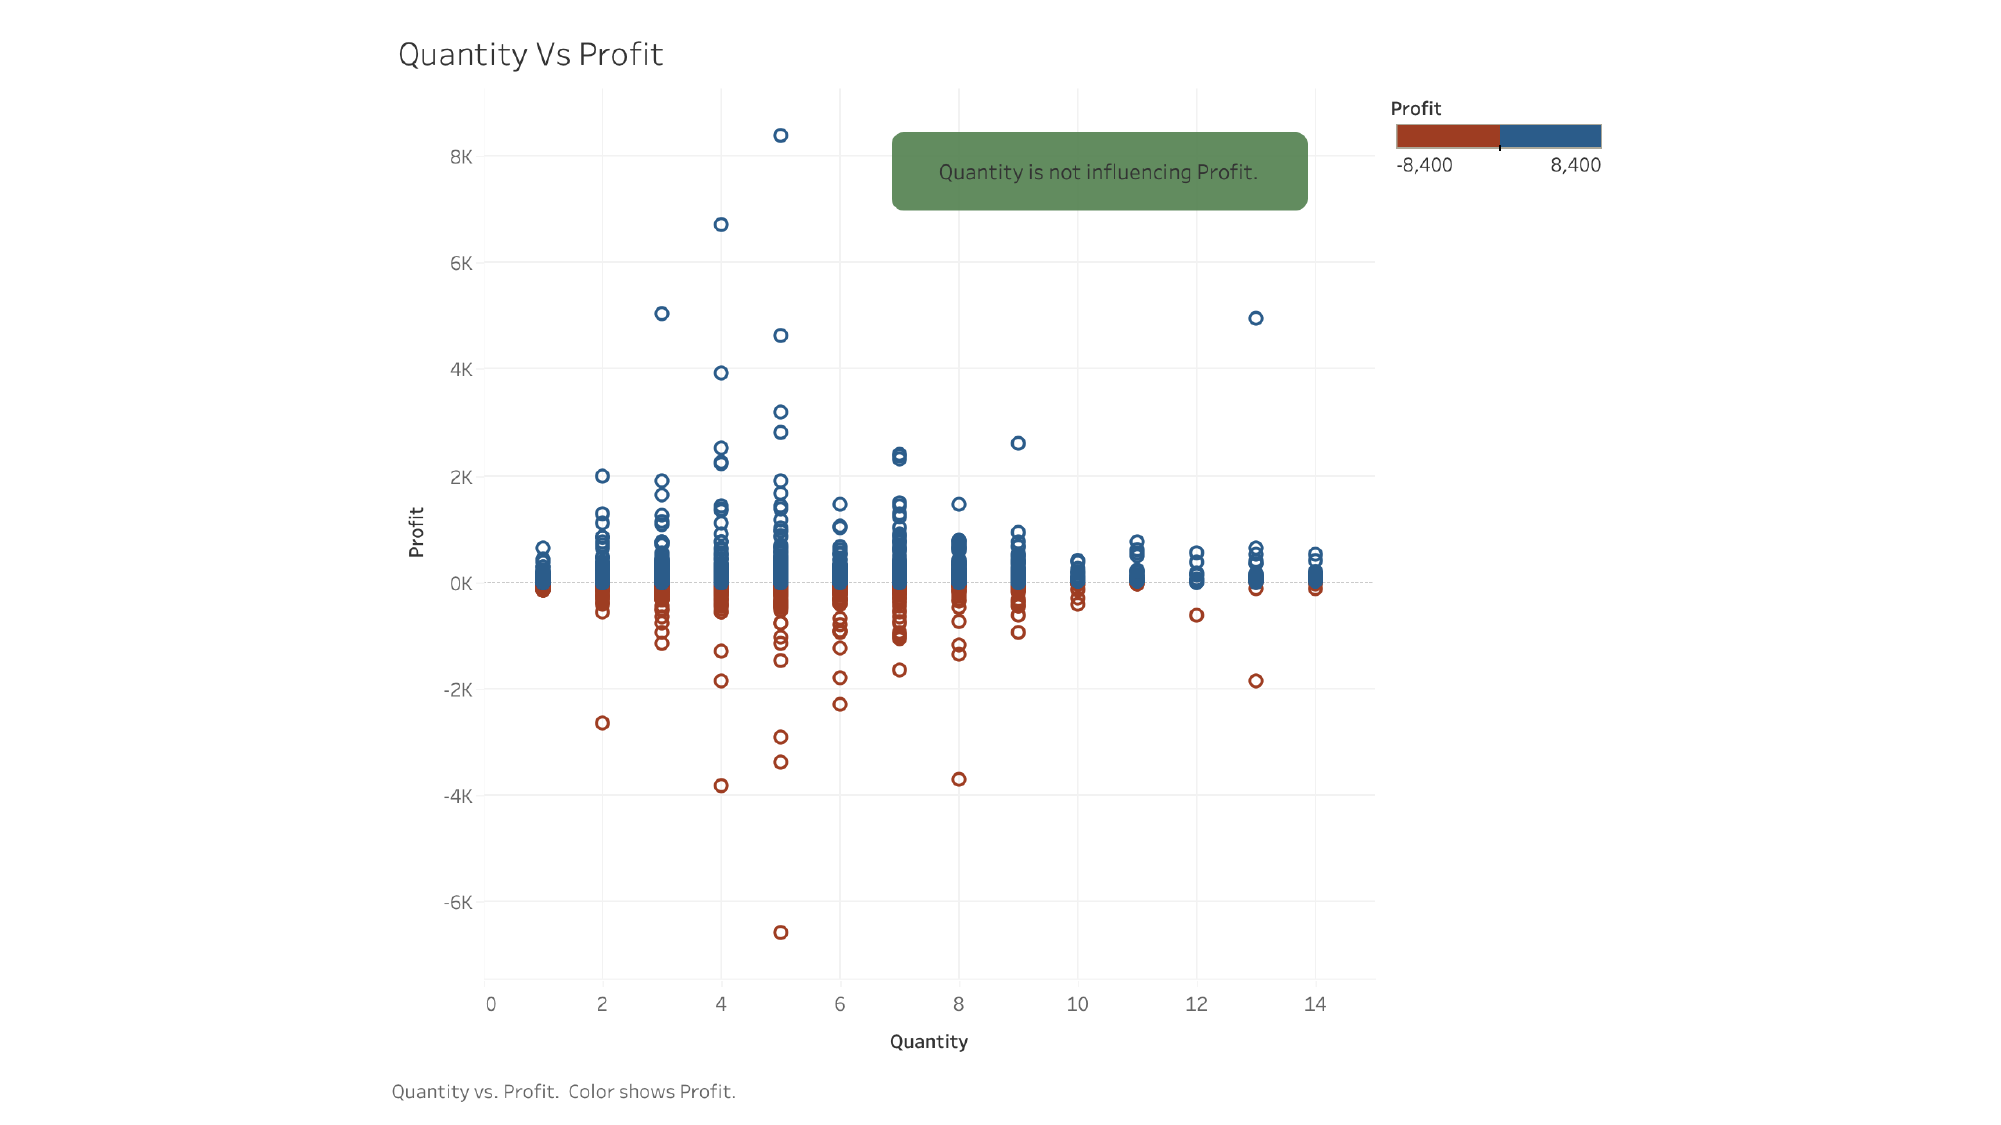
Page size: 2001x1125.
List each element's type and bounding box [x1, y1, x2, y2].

picture [391, 20, 1609, 1104]
